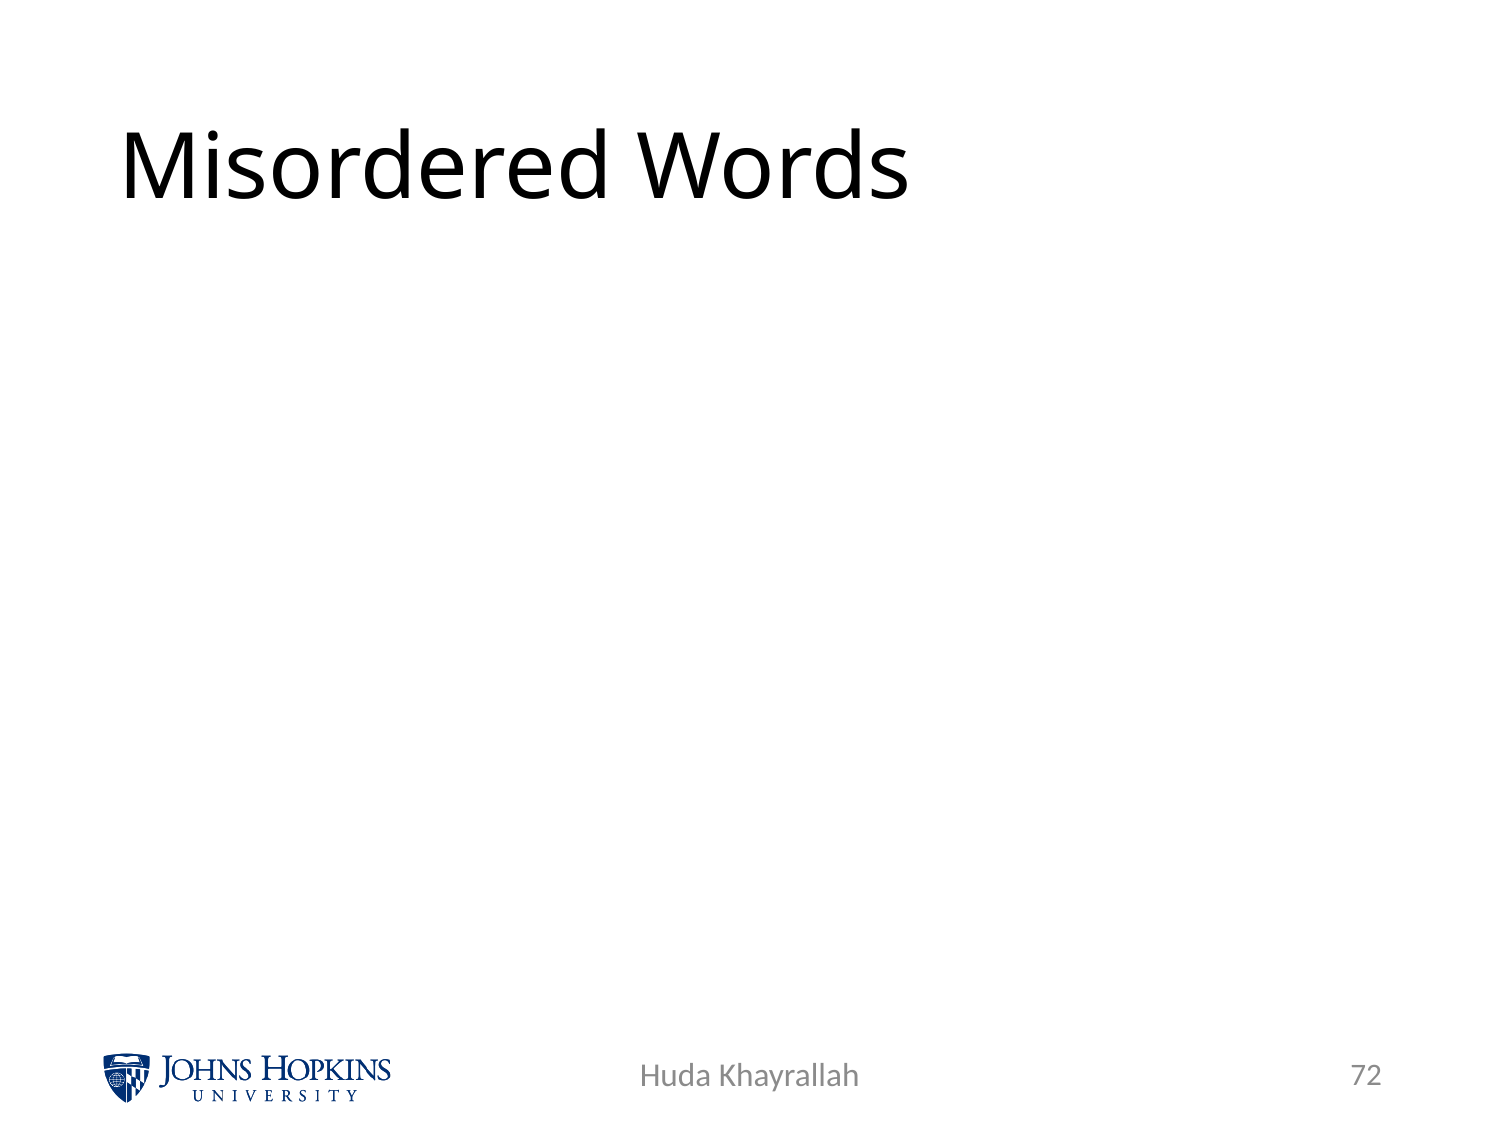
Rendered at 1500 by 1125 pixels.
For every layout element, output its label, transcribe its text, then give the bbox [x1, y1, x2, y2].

title Misordered Words [103, 59, 1397, 278]
slide_number 71 [1059, 1042, 1397, 1103]
footer Huda Khayrallah [496, 1042, 1004, 1103]
